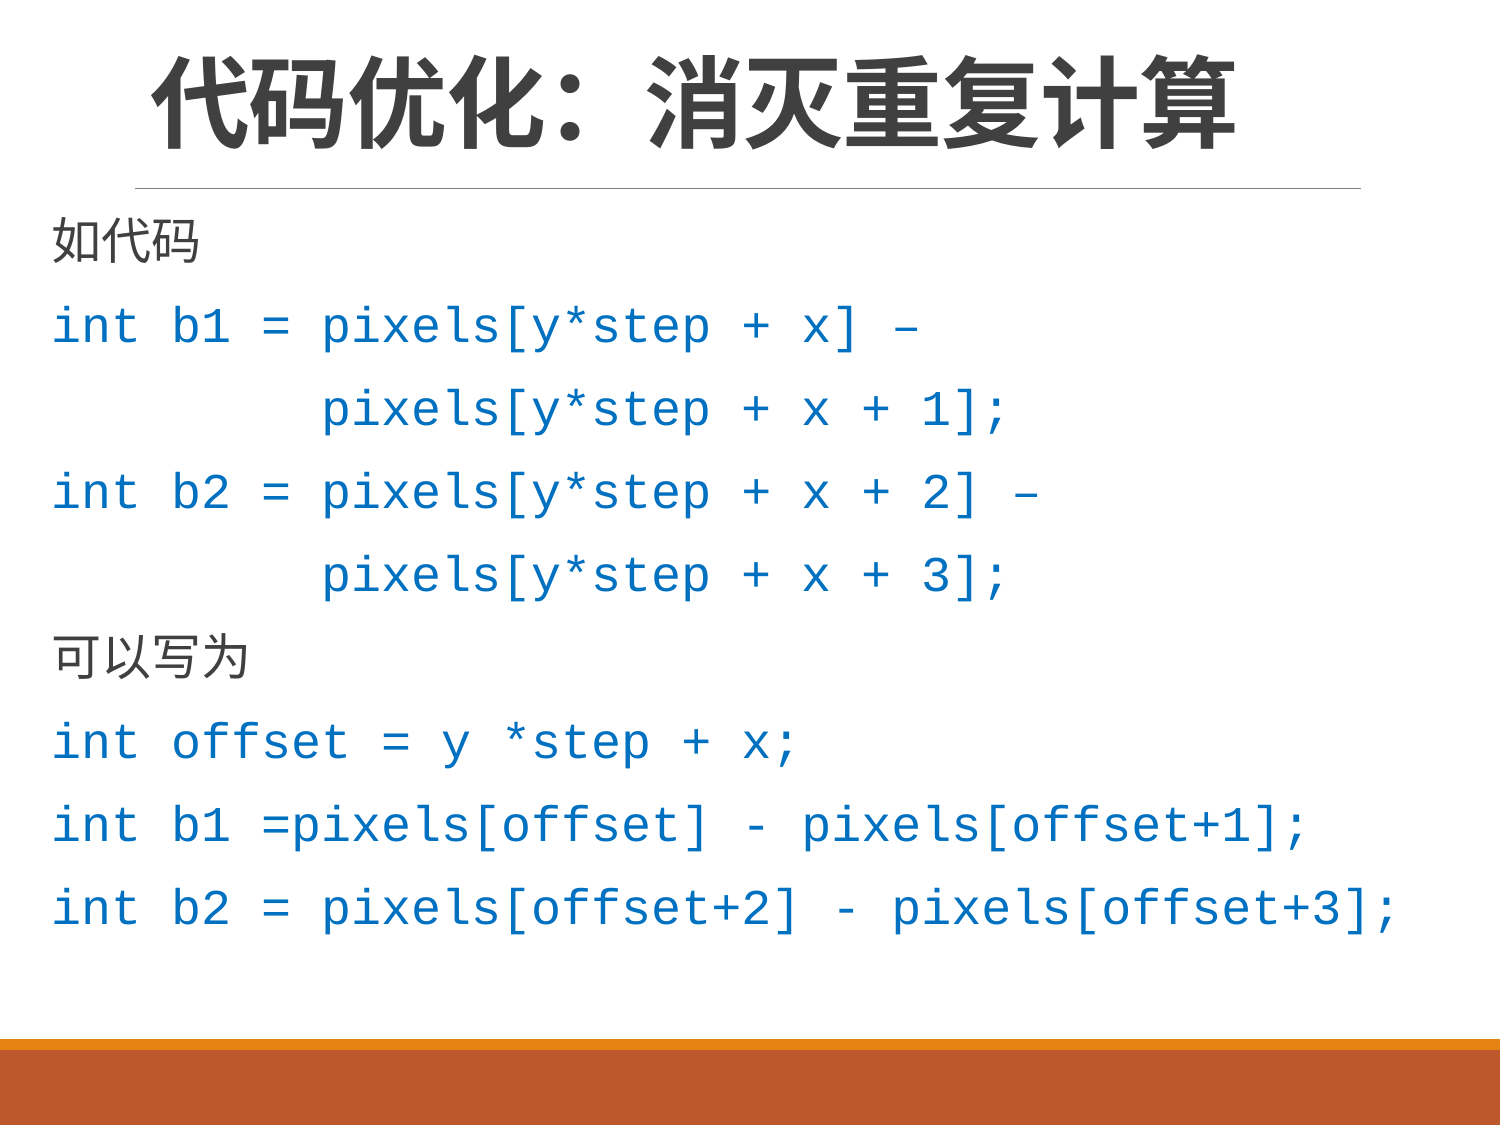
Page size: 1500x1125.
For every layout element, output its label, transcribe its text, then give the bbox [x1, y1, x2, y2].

list 如代码 int b1 = pixels[y*step + x] – pixels[y*step + x + 1]; int b2 = pixels[y*step + x + 2] – pixels[y*step + x + 3]; 可以写为 int offset = y *step + x; int b1 =pixels[offset] - pixels[offset+1]; int b2 = pixels[offset+2] - pixels[offset+3]; [36, 208, 1500, 963]
title 代码优化：消灭重复计算 [135, 47, 1373, 169]
